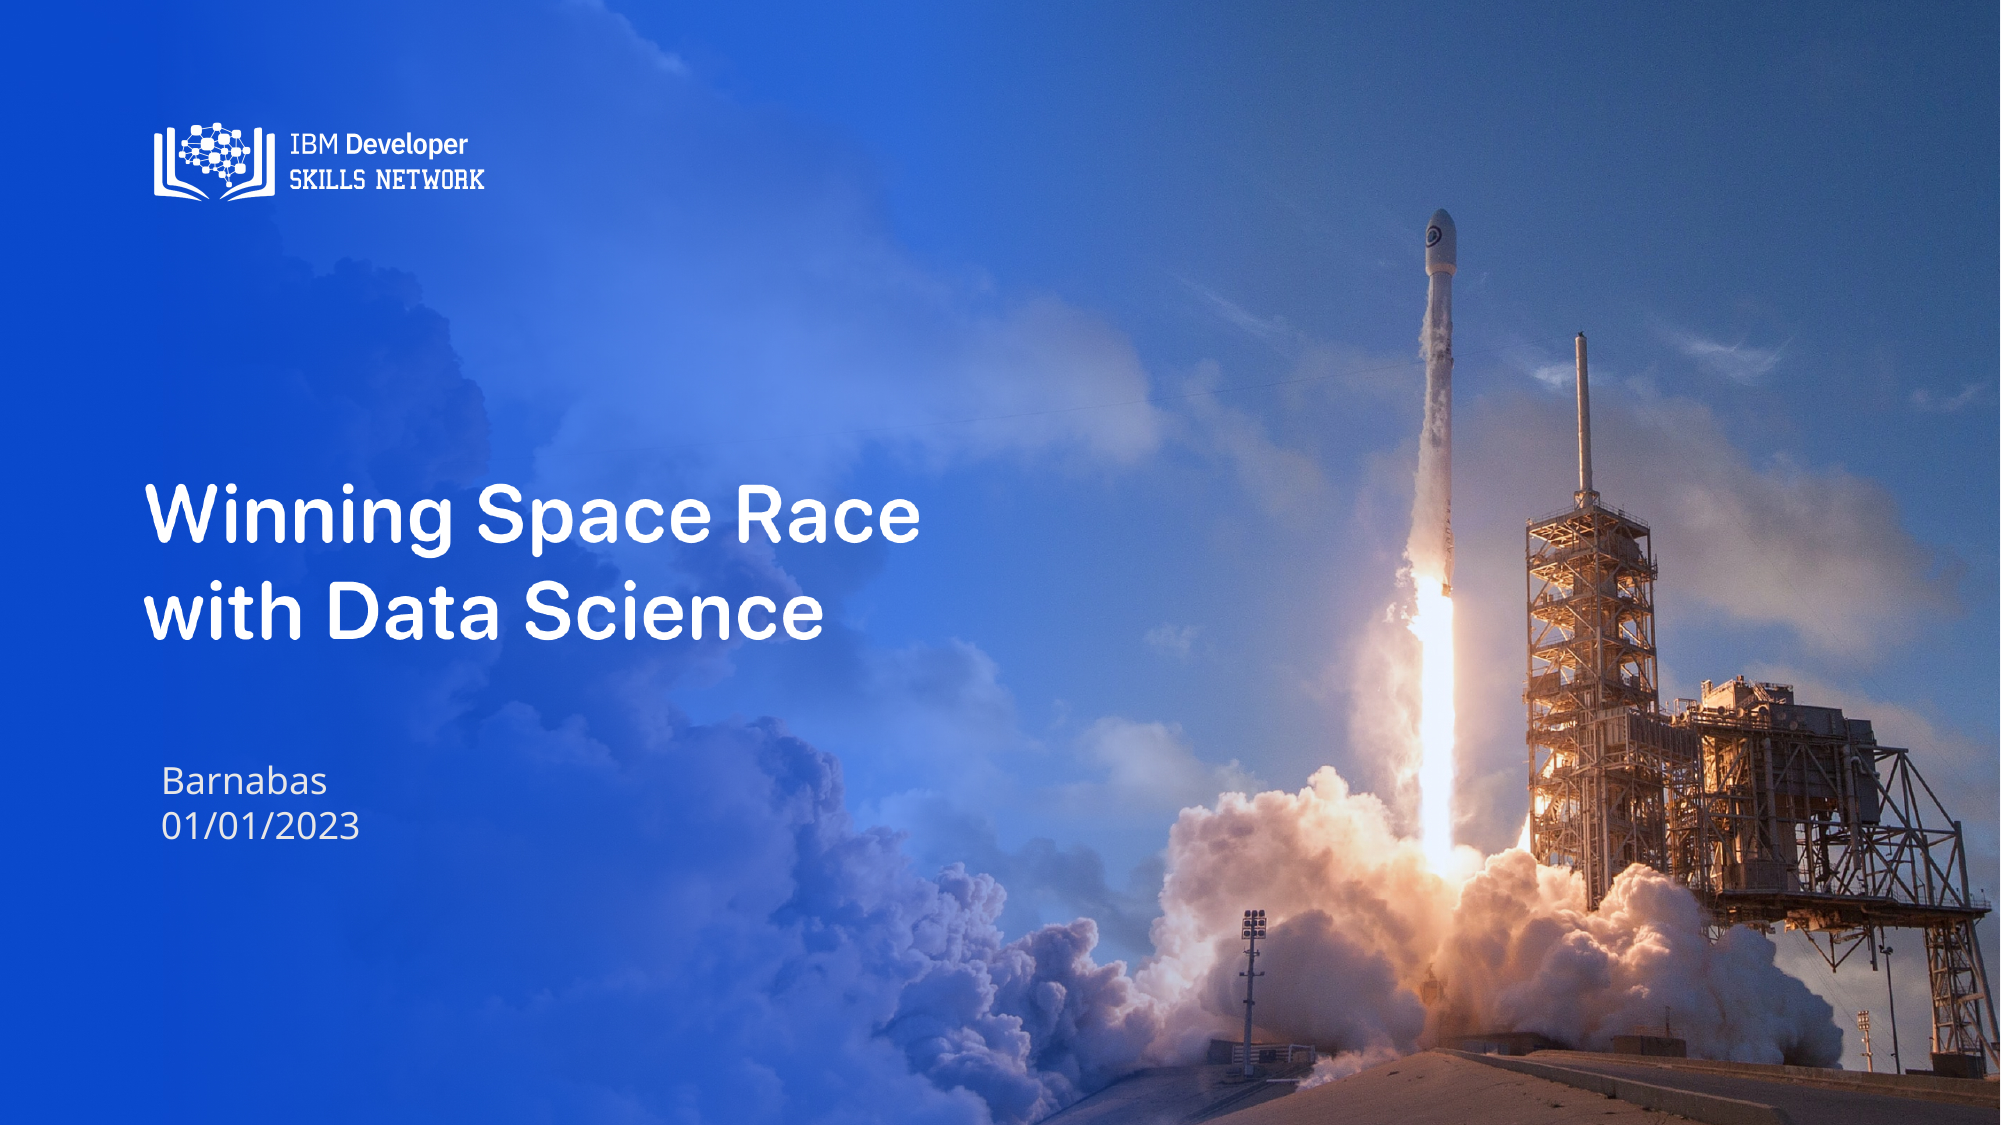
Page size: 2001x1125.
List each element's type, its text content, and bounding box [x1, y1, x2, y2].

text_box Barnabas 01/01/2023 [145, 749, 559, 855]
picture [0, 0, 2001, 1125]
